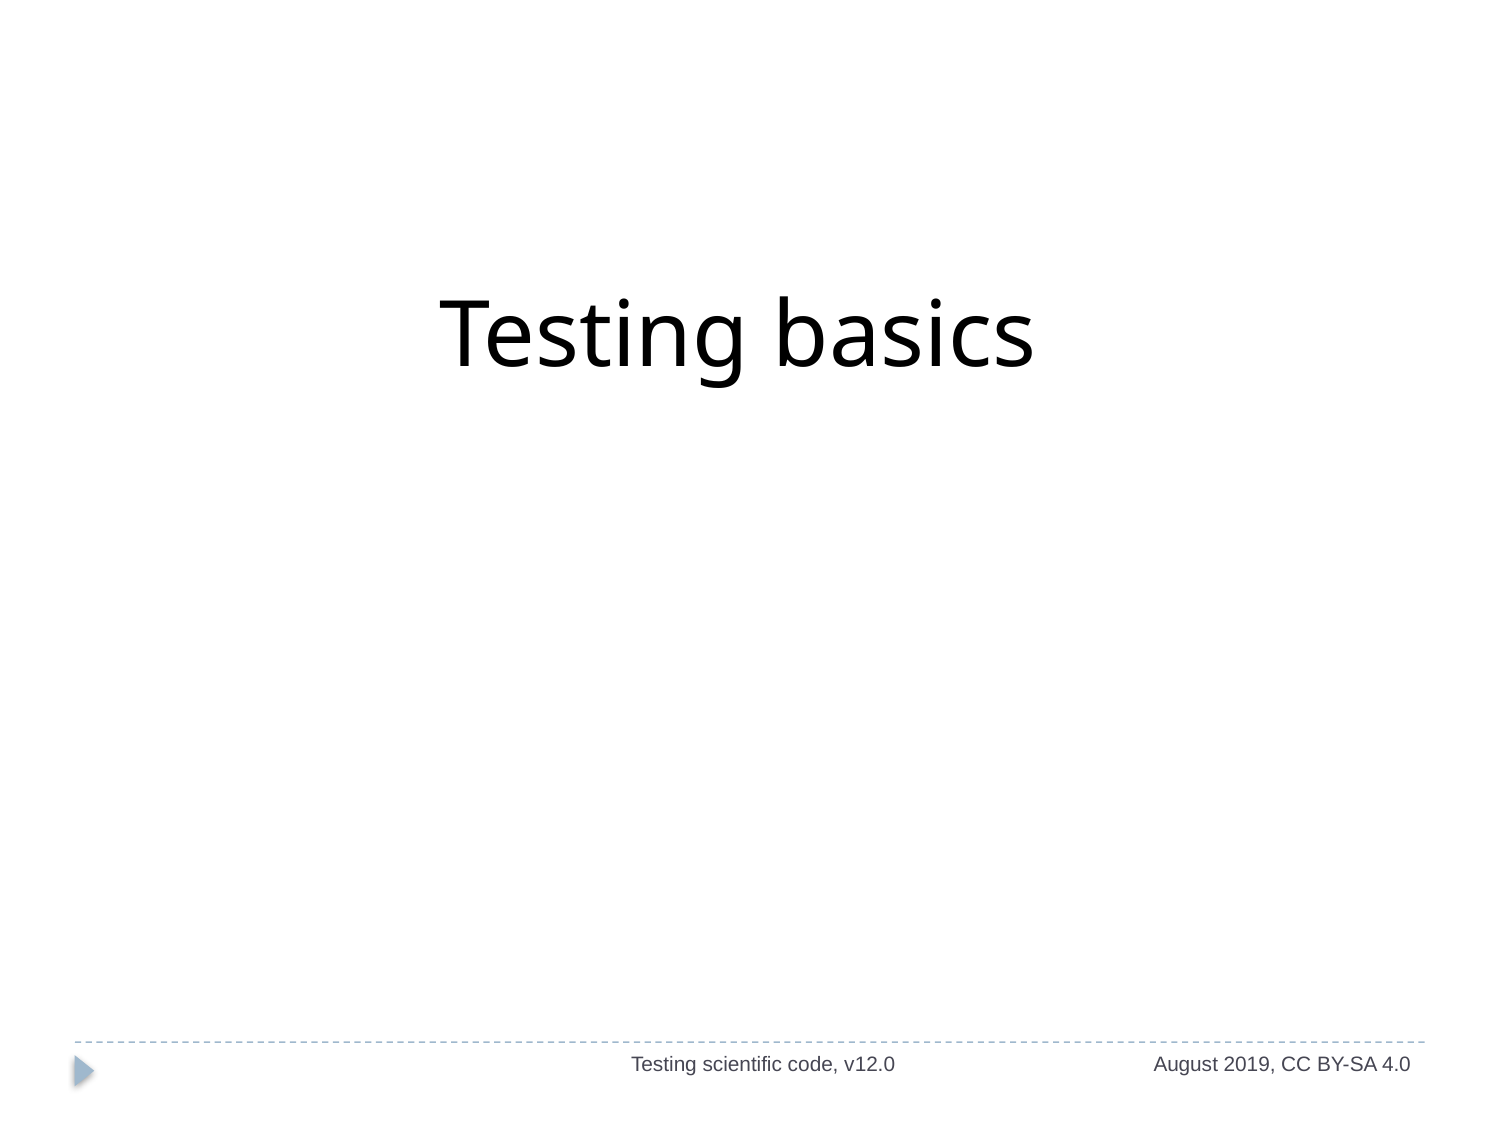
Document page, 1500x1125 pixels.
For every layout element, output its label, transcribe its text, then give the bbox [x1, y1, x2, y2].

text_box Testing basics [64, 267, 1412, 392]
footer Testing scientific code, v12.0 [475, 1042, 1051, 1103]
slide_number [1051, 1042, 1426, 1103]
